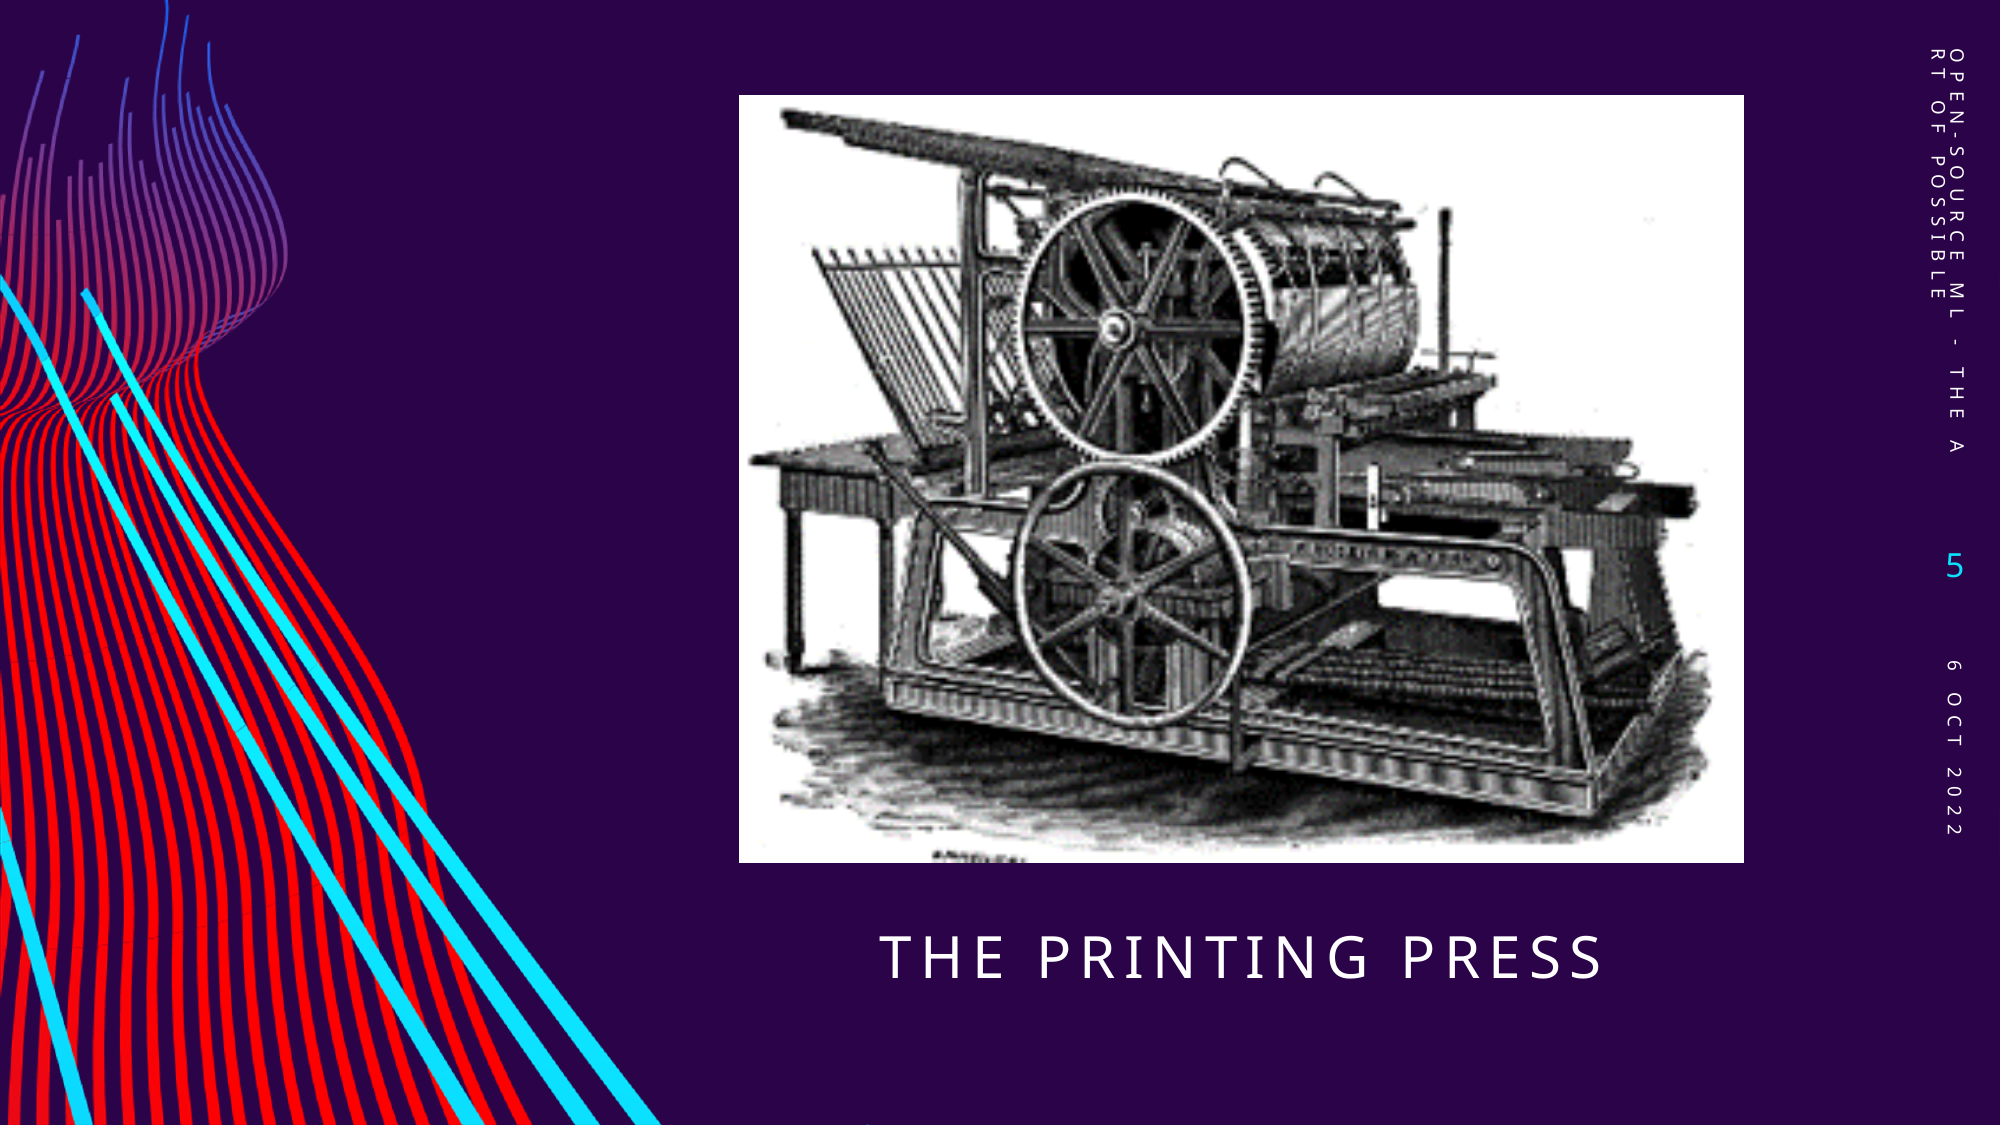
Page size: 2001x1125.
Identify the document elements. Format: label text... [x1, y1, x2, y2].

footer Open-Source ML - The Art of Possible [1926, 33, 1987, 489]
picture [0, 0, 2000, 1125]
title The printing Press [739, 920, 1744, 1030]
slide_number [1925, 645, 1986, 1080]
slide_number 5 [1889, 519, 1980, 615]
